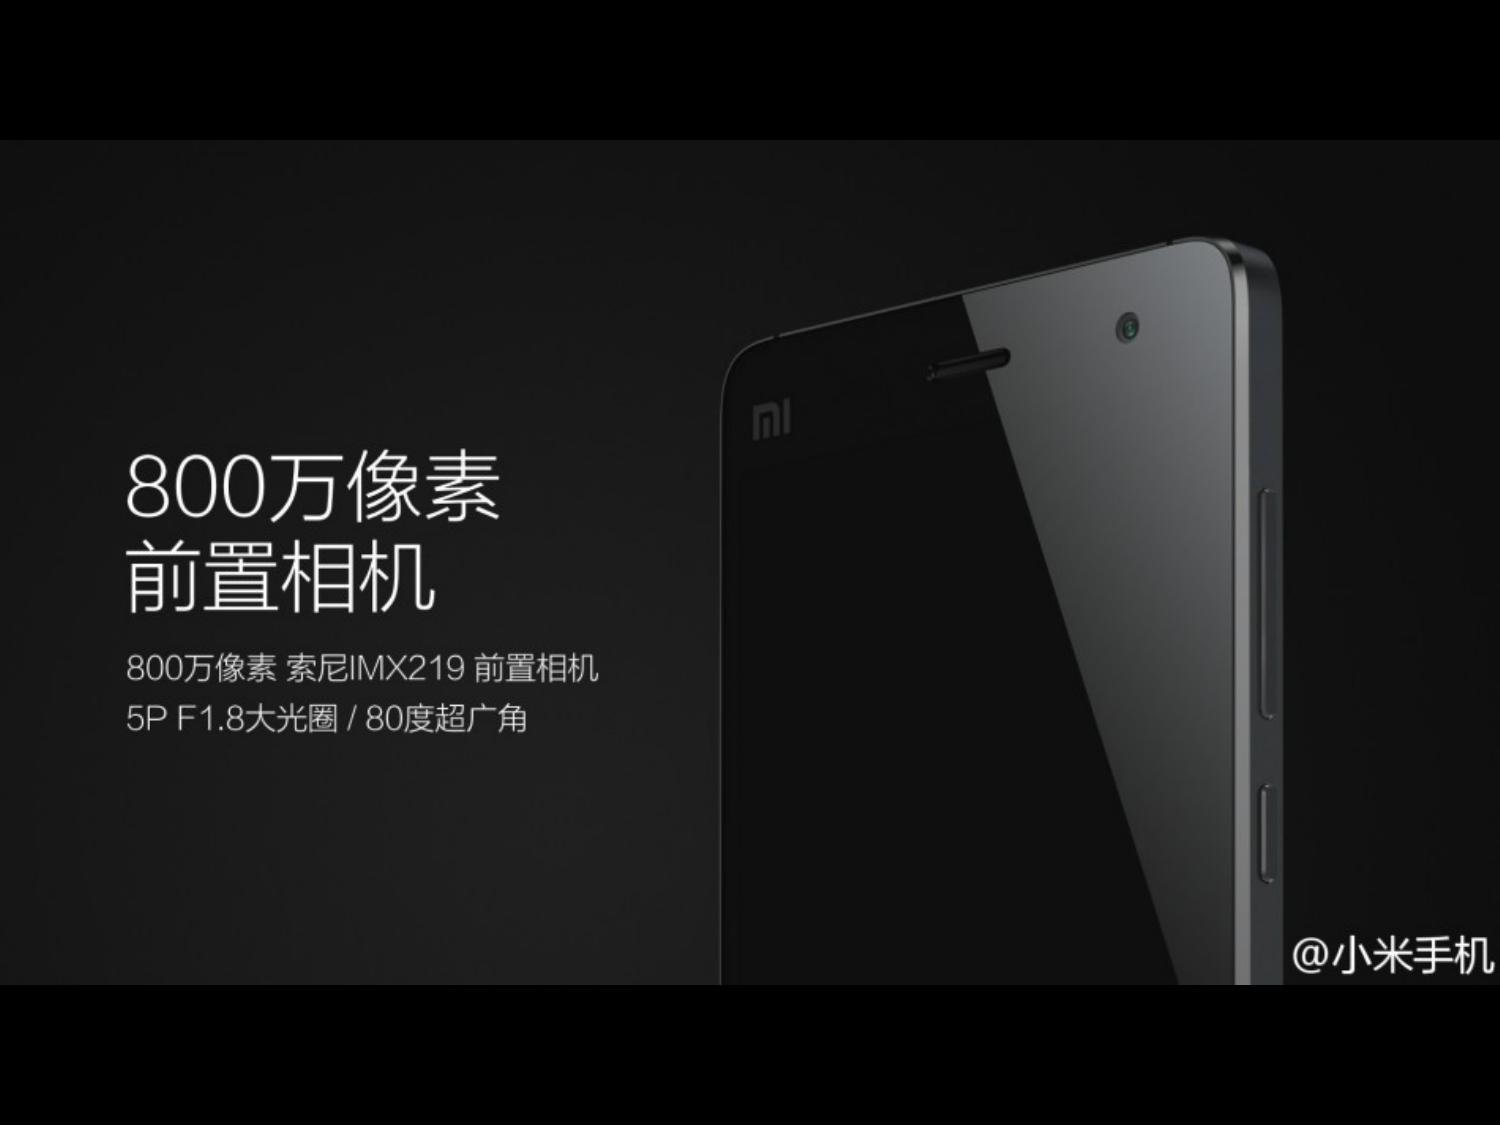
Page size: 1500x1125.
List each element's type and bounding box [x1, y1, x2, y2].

picture [0, 140, 1500, 985]
